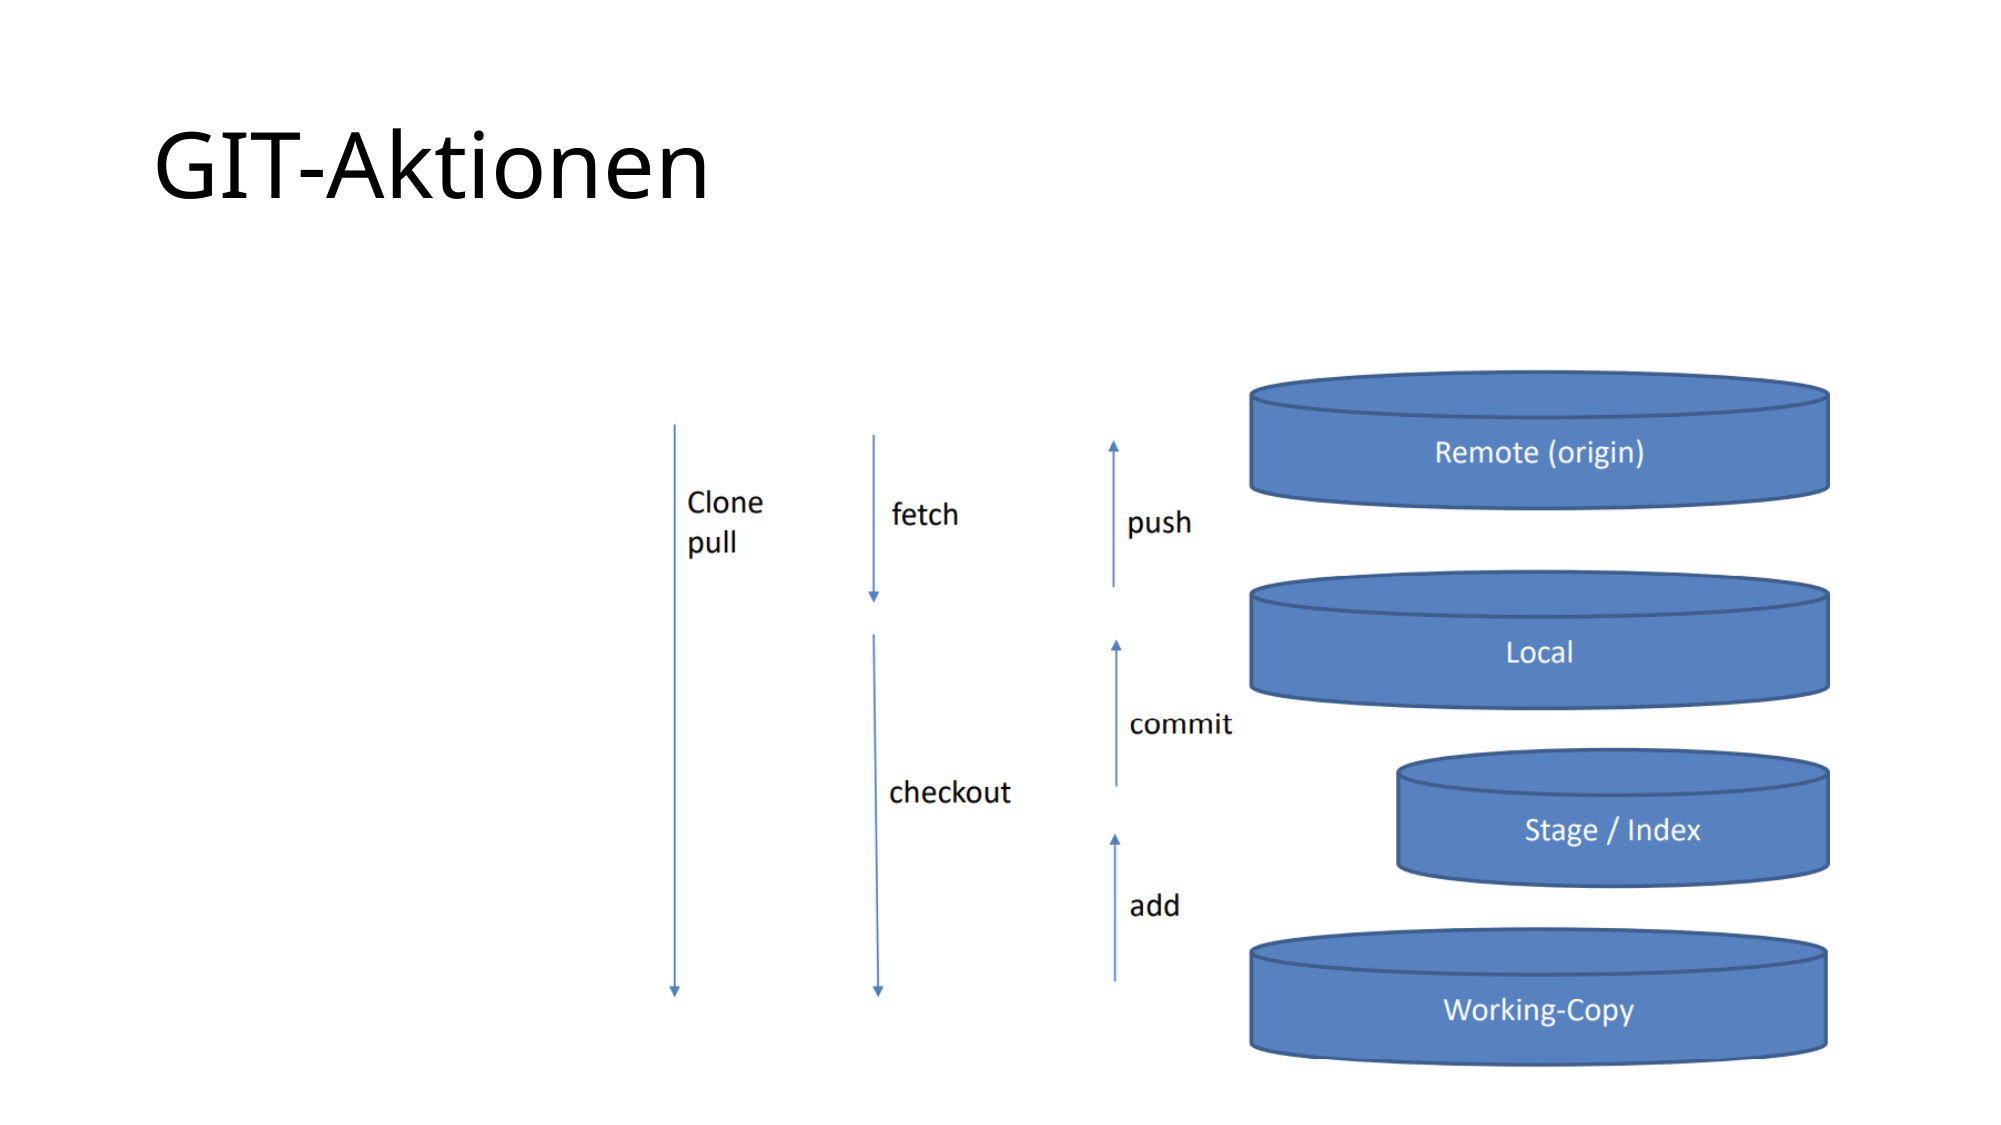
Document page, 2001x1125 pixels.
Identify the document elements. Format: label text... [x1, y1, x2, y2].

title GIT-Aktionen [137, 59, 1863, 278]
picture [635, 346, 1870, 1078]
